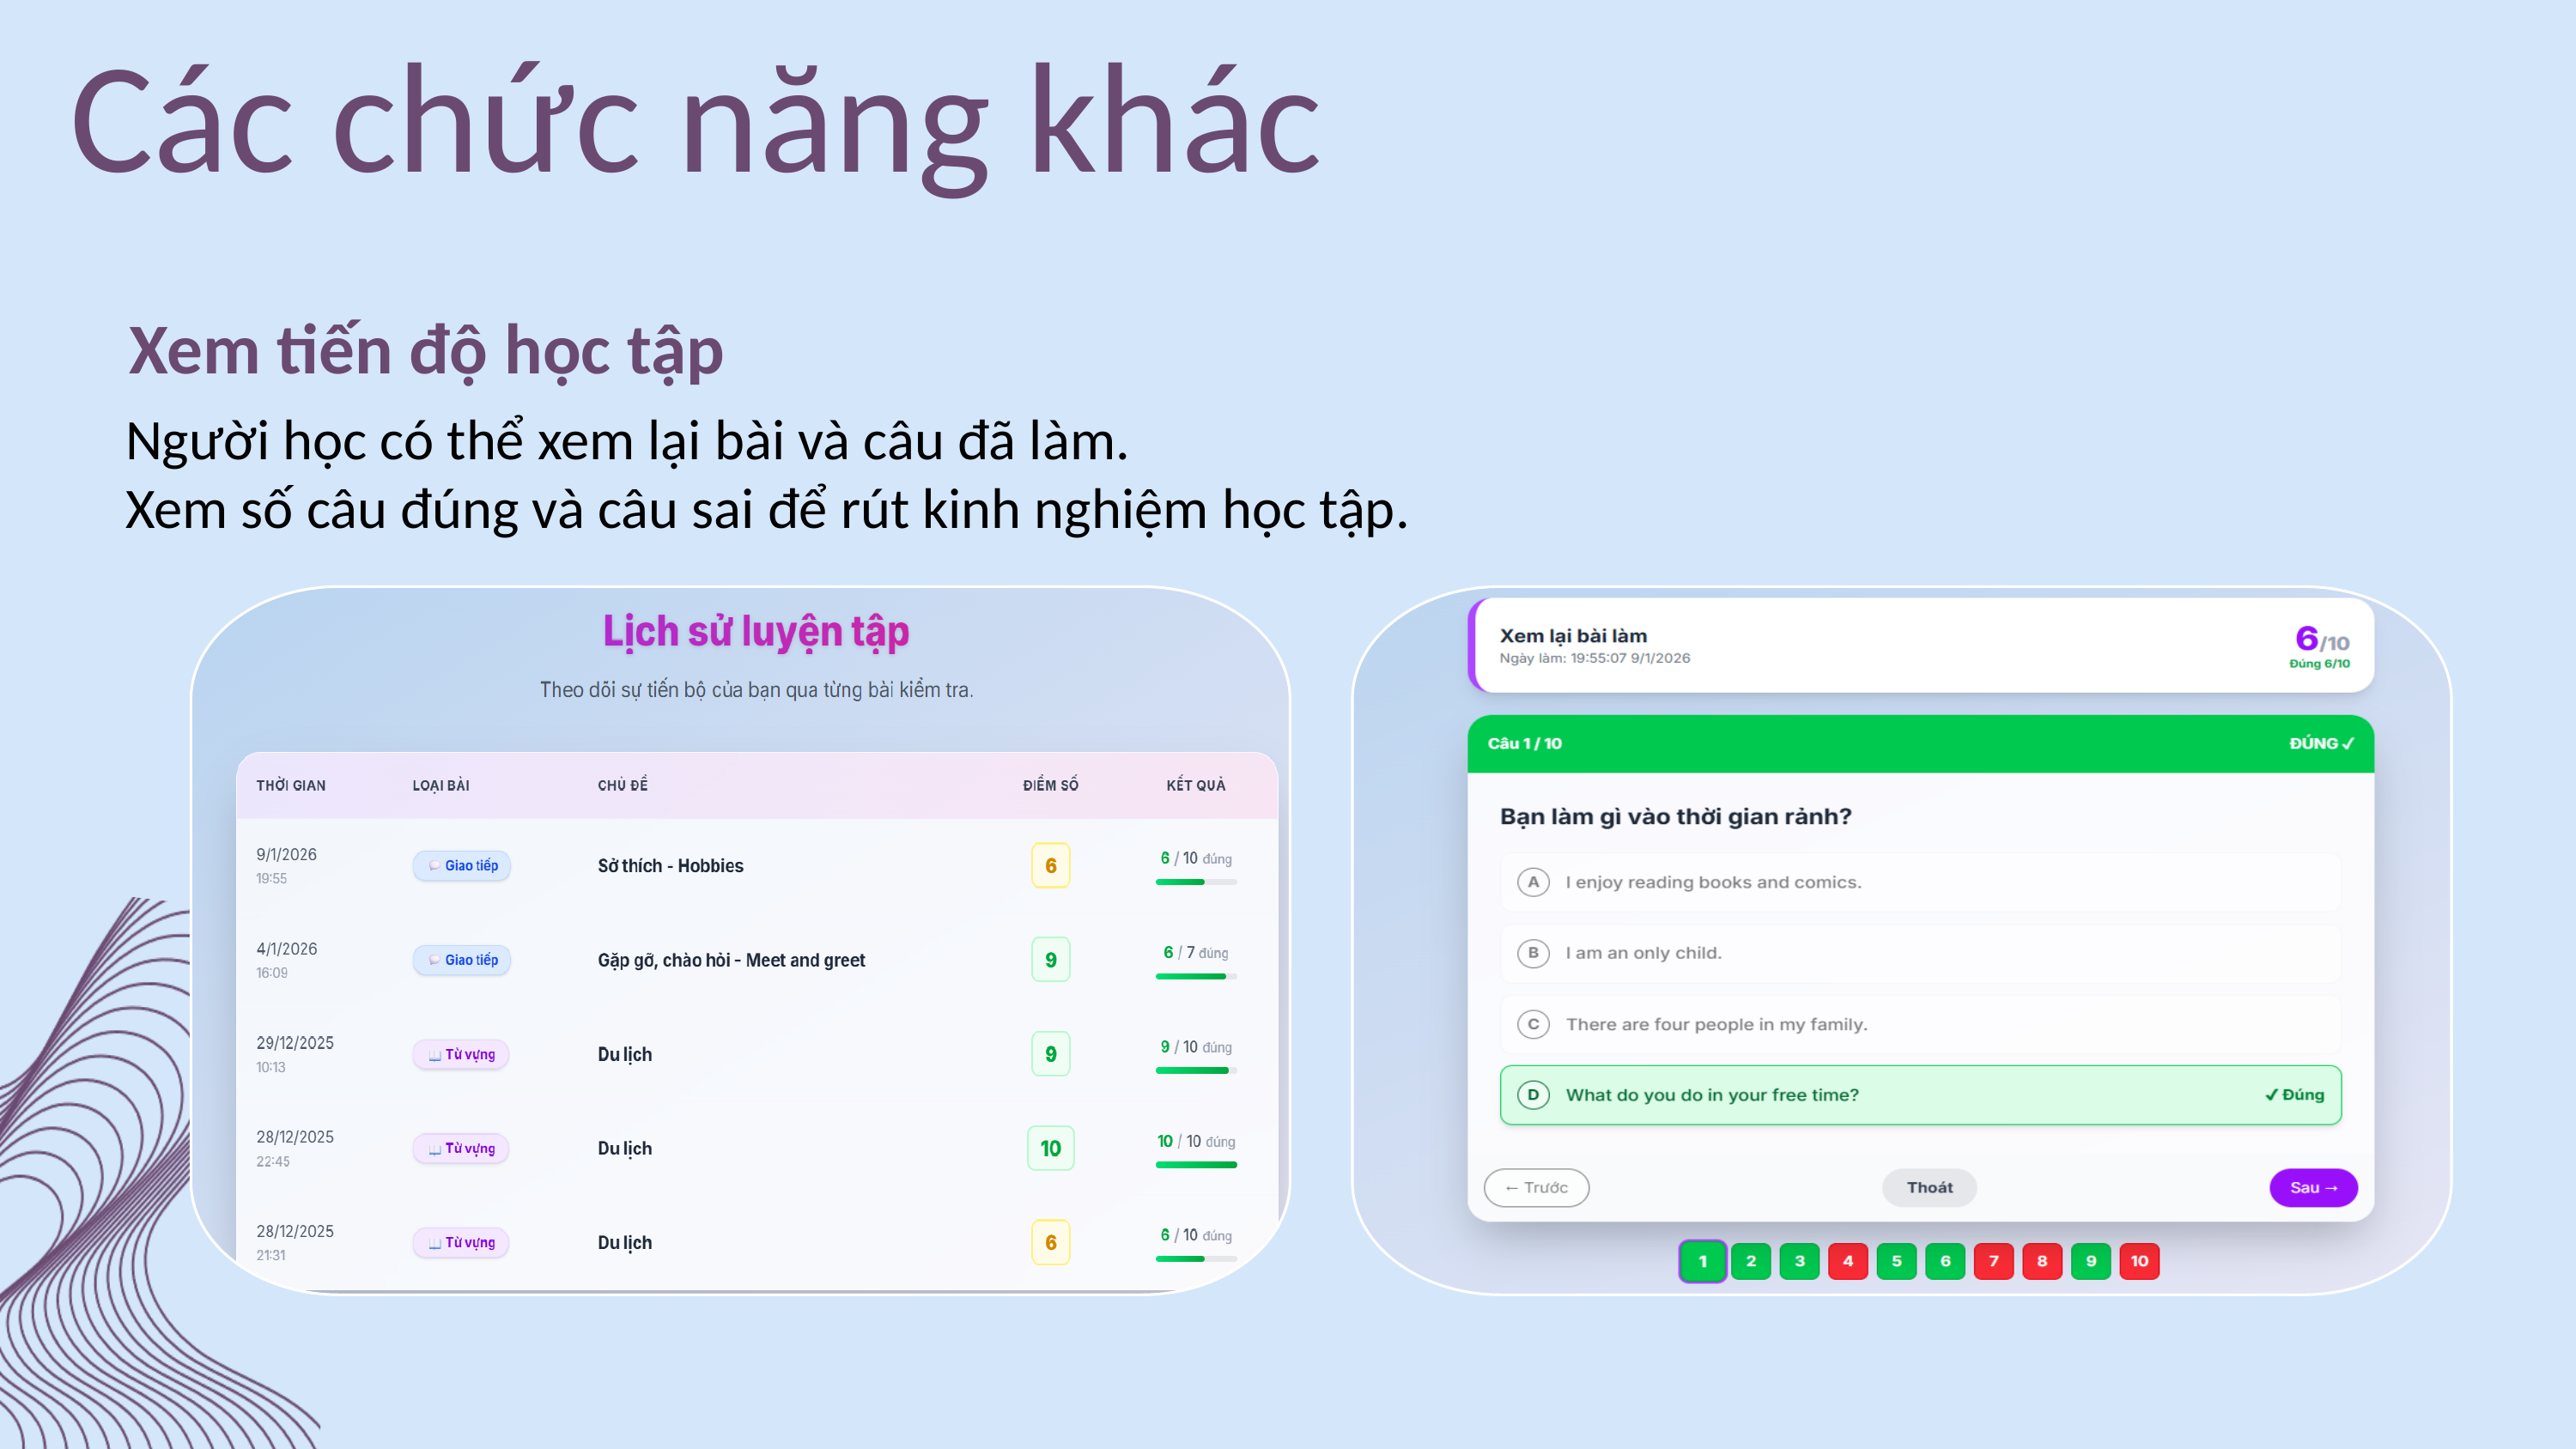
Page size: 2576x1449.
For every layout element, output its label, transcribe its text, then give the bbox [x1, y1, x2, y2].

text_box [1352, 586, 2452, 1295]
text_box Xem tiến độ học tập [128, 323, 762, 388]
text_box [0, 881, 336, 1449]
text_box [191, 586, 1291, 1295]
text_box Người học có thể xem lại bài và câu đã làm. Xem số câu đúng và câu sai để rút kinh nghiệm học tập. [112, 396, 1702, 546]
text_box Các chức năng khác [70, 45, 2506, 204]
